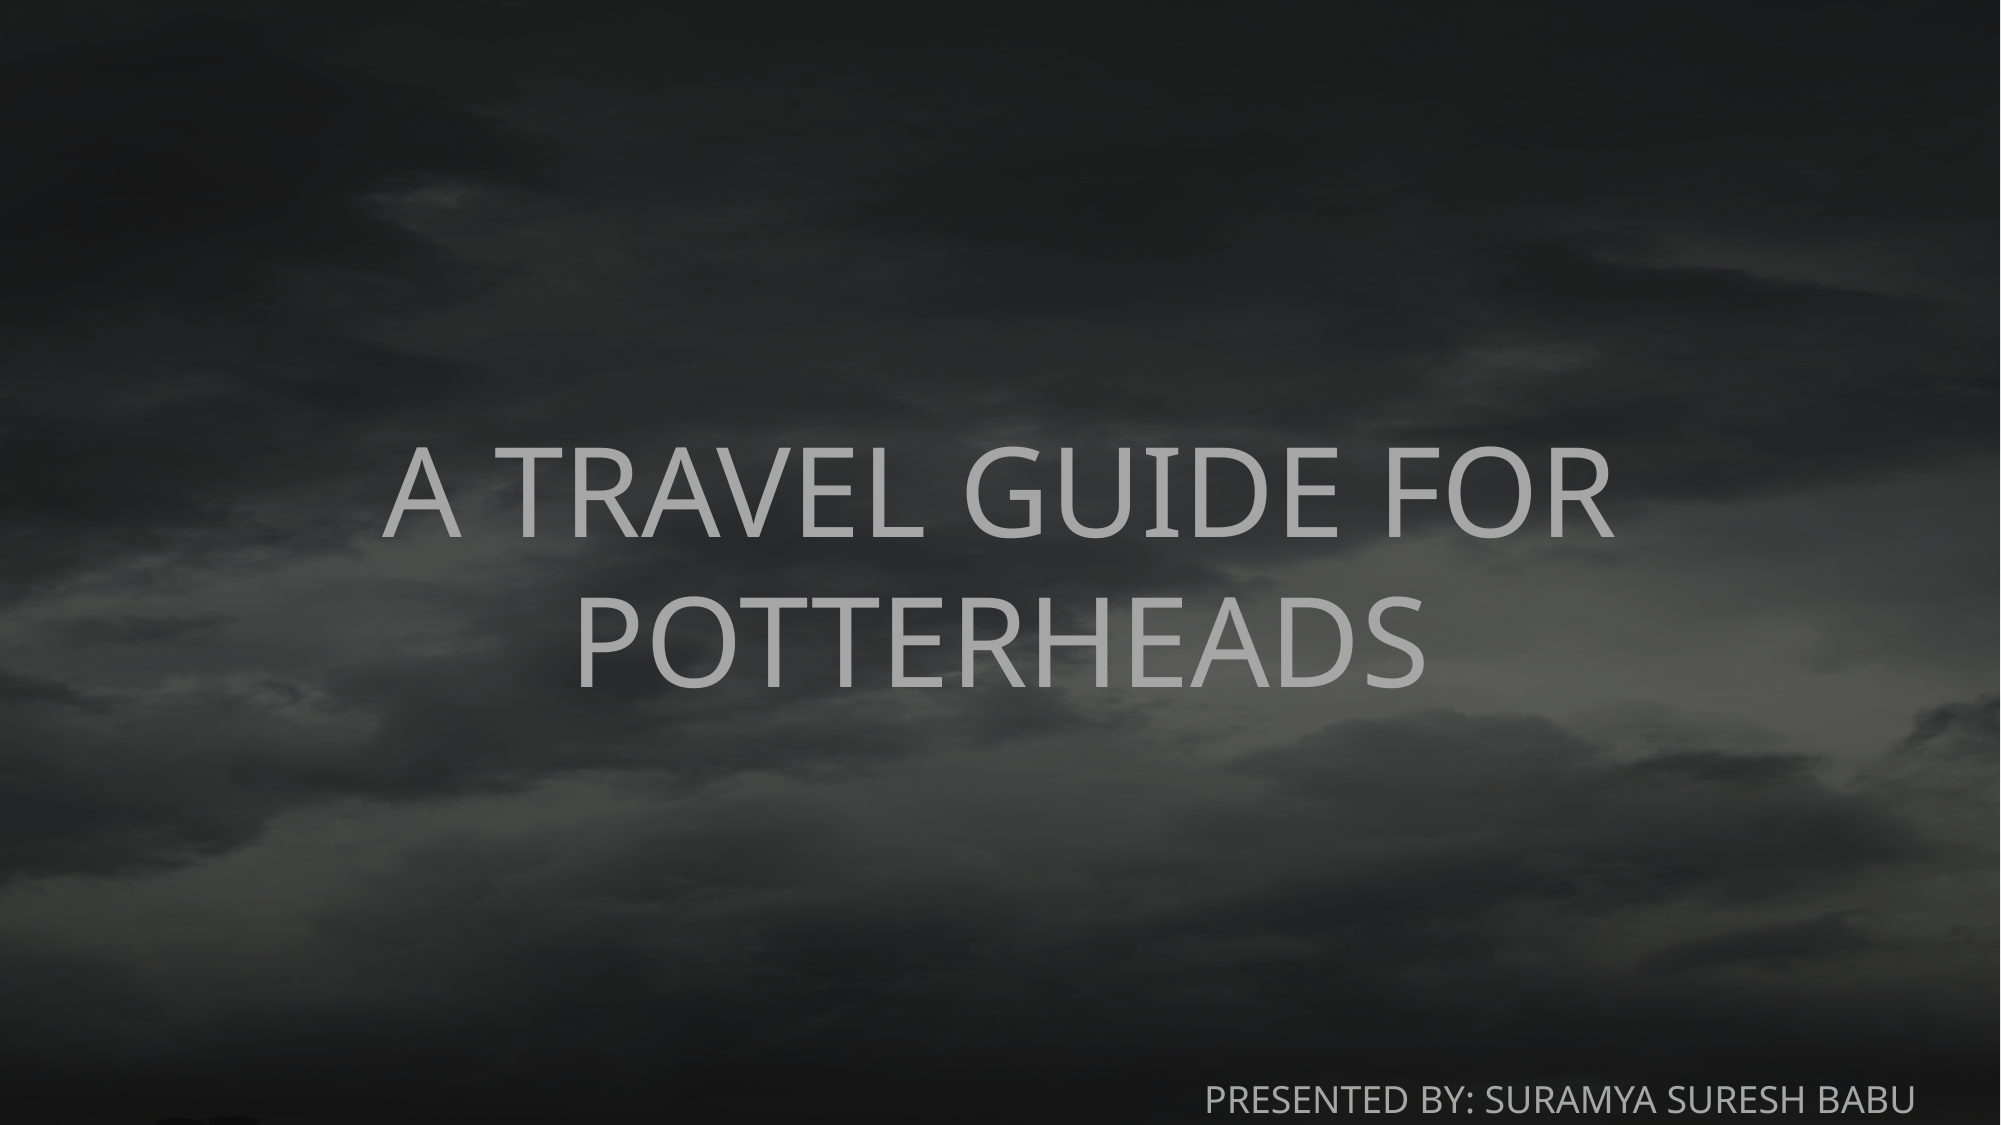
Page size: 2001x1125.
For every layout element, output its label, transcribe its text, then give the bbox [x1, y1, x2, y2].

text_box A TRAVEL GUIDE FOR POTTERHEADS [201, 404, 1799, 720]
text_box PRESENTED BY: SURAMYA SURESH BABU [999, 1068, 2000, 1125]
text_box [0, 0, 2000, 1125]
